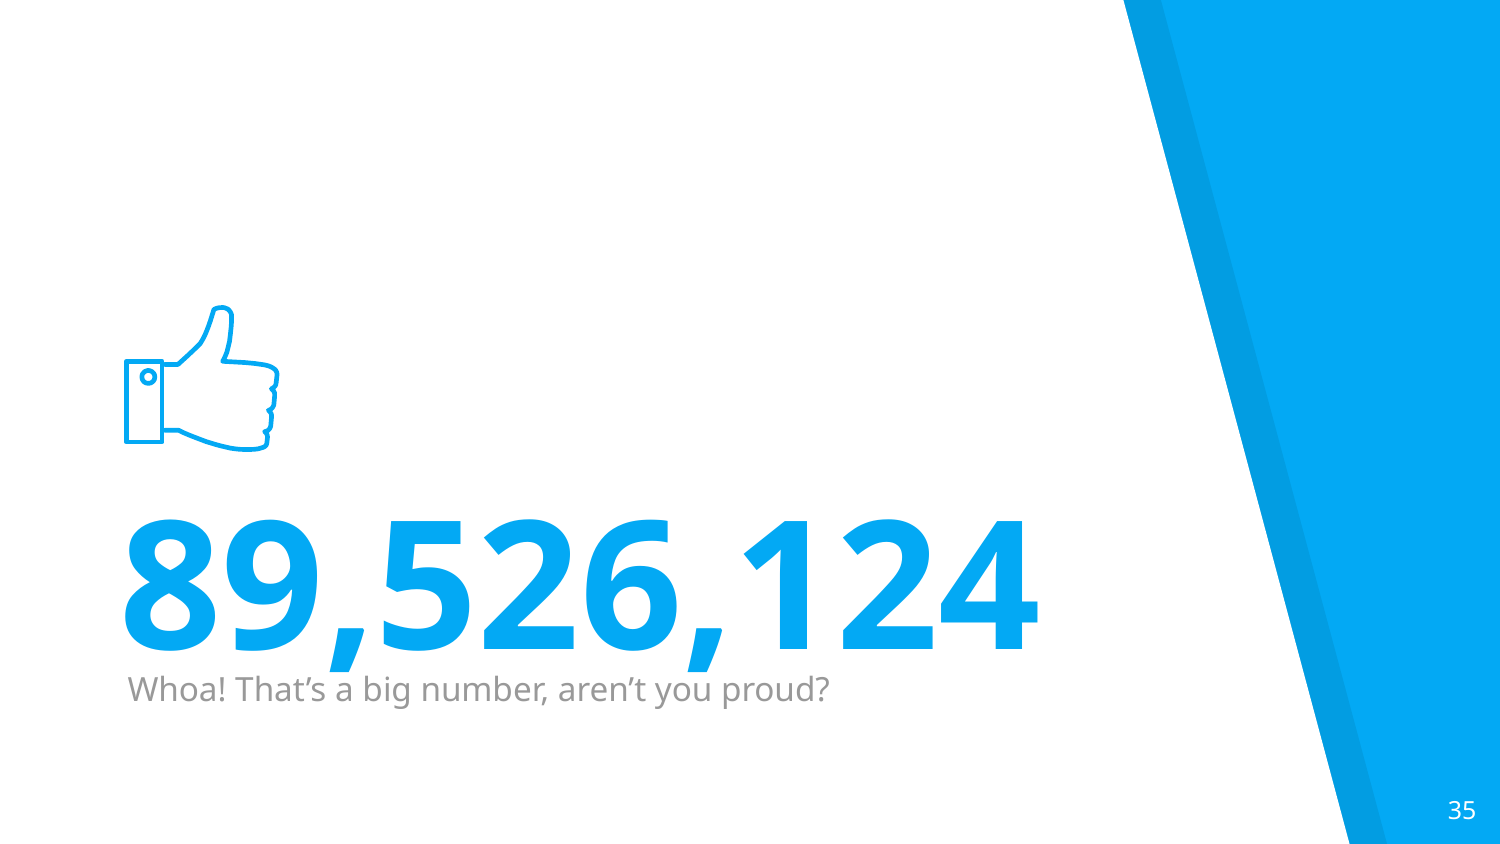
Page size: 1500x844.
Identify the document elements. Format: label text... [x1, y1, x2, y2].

title 89,526,124 [104, 509, 1111, 700]
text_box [125, 307, 278, 450]
slide_number 35 [1401, 779, 1492, 844]
subtitle Whoa! That’s a big number, aren’t you proud? [112, 653, 1120, 783]
